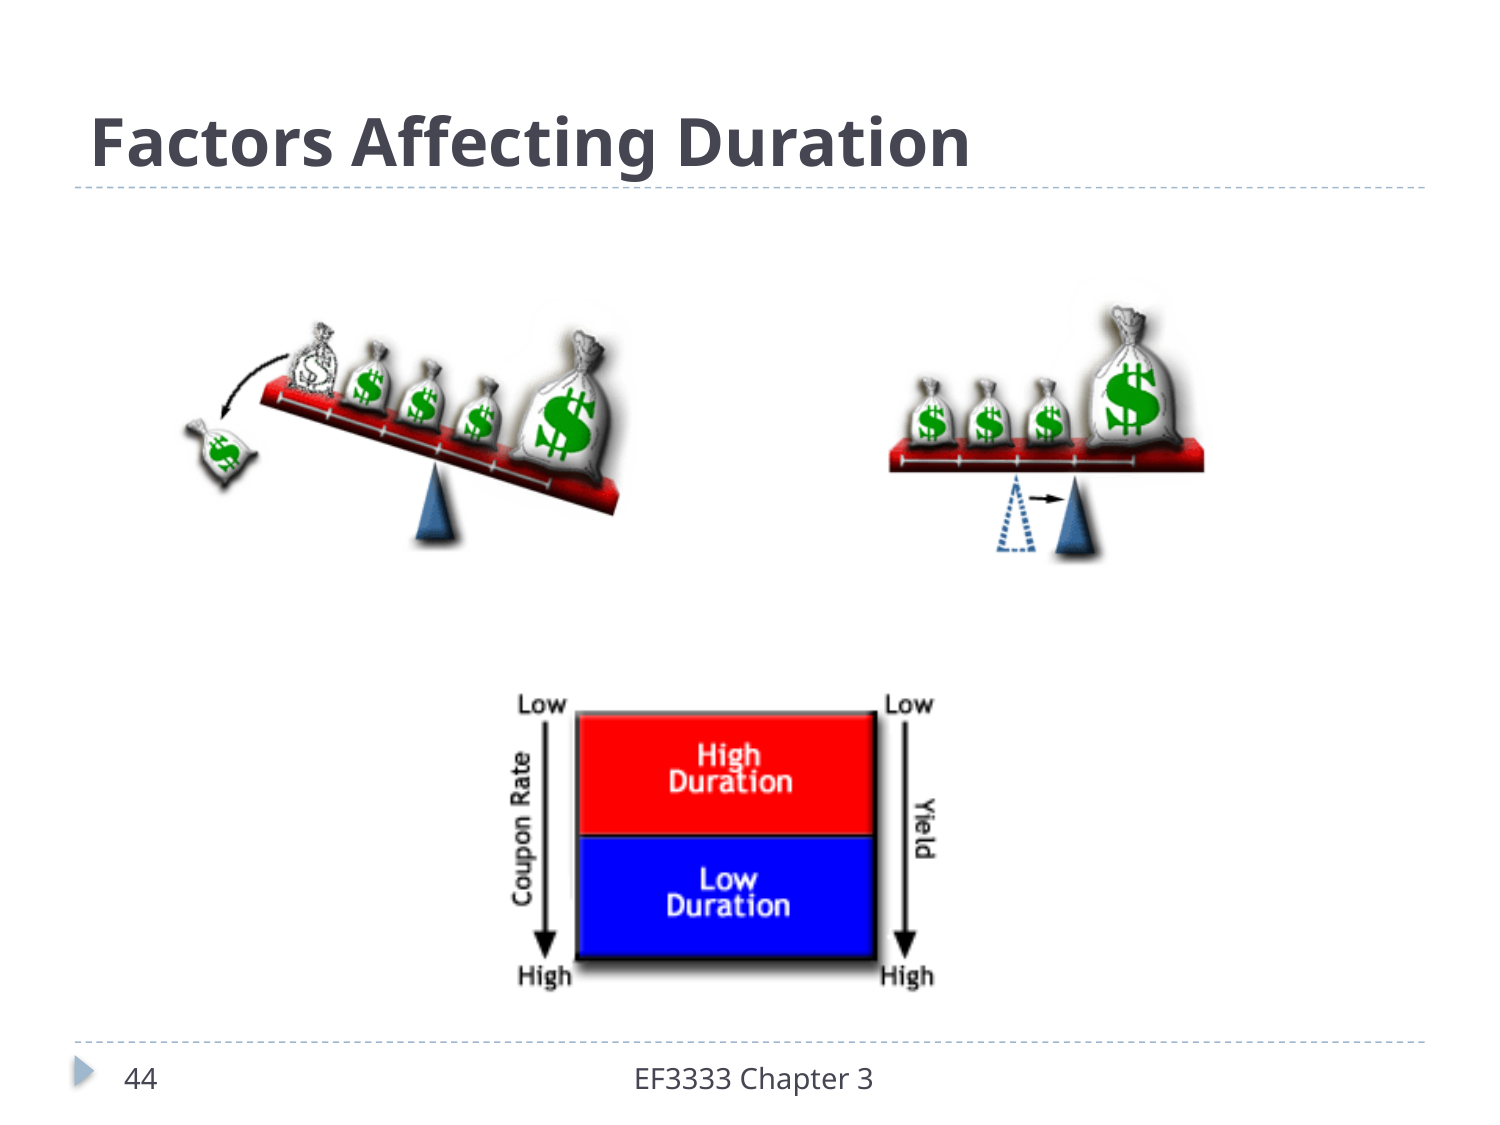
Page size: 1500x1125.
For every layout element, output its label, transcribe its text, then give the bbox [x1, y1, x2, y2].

footer EF3333 Chapter 3 [484, 1052, 889, 1113]
slide_number 44 [109, 1052, 435, 1113]
title Factors Affecting Duration [75, 24, 1425, 188]
picture [867, 277, 1220, 583]
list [485, 666, 964, 1021]
picture [167, 299, 637, 558]
